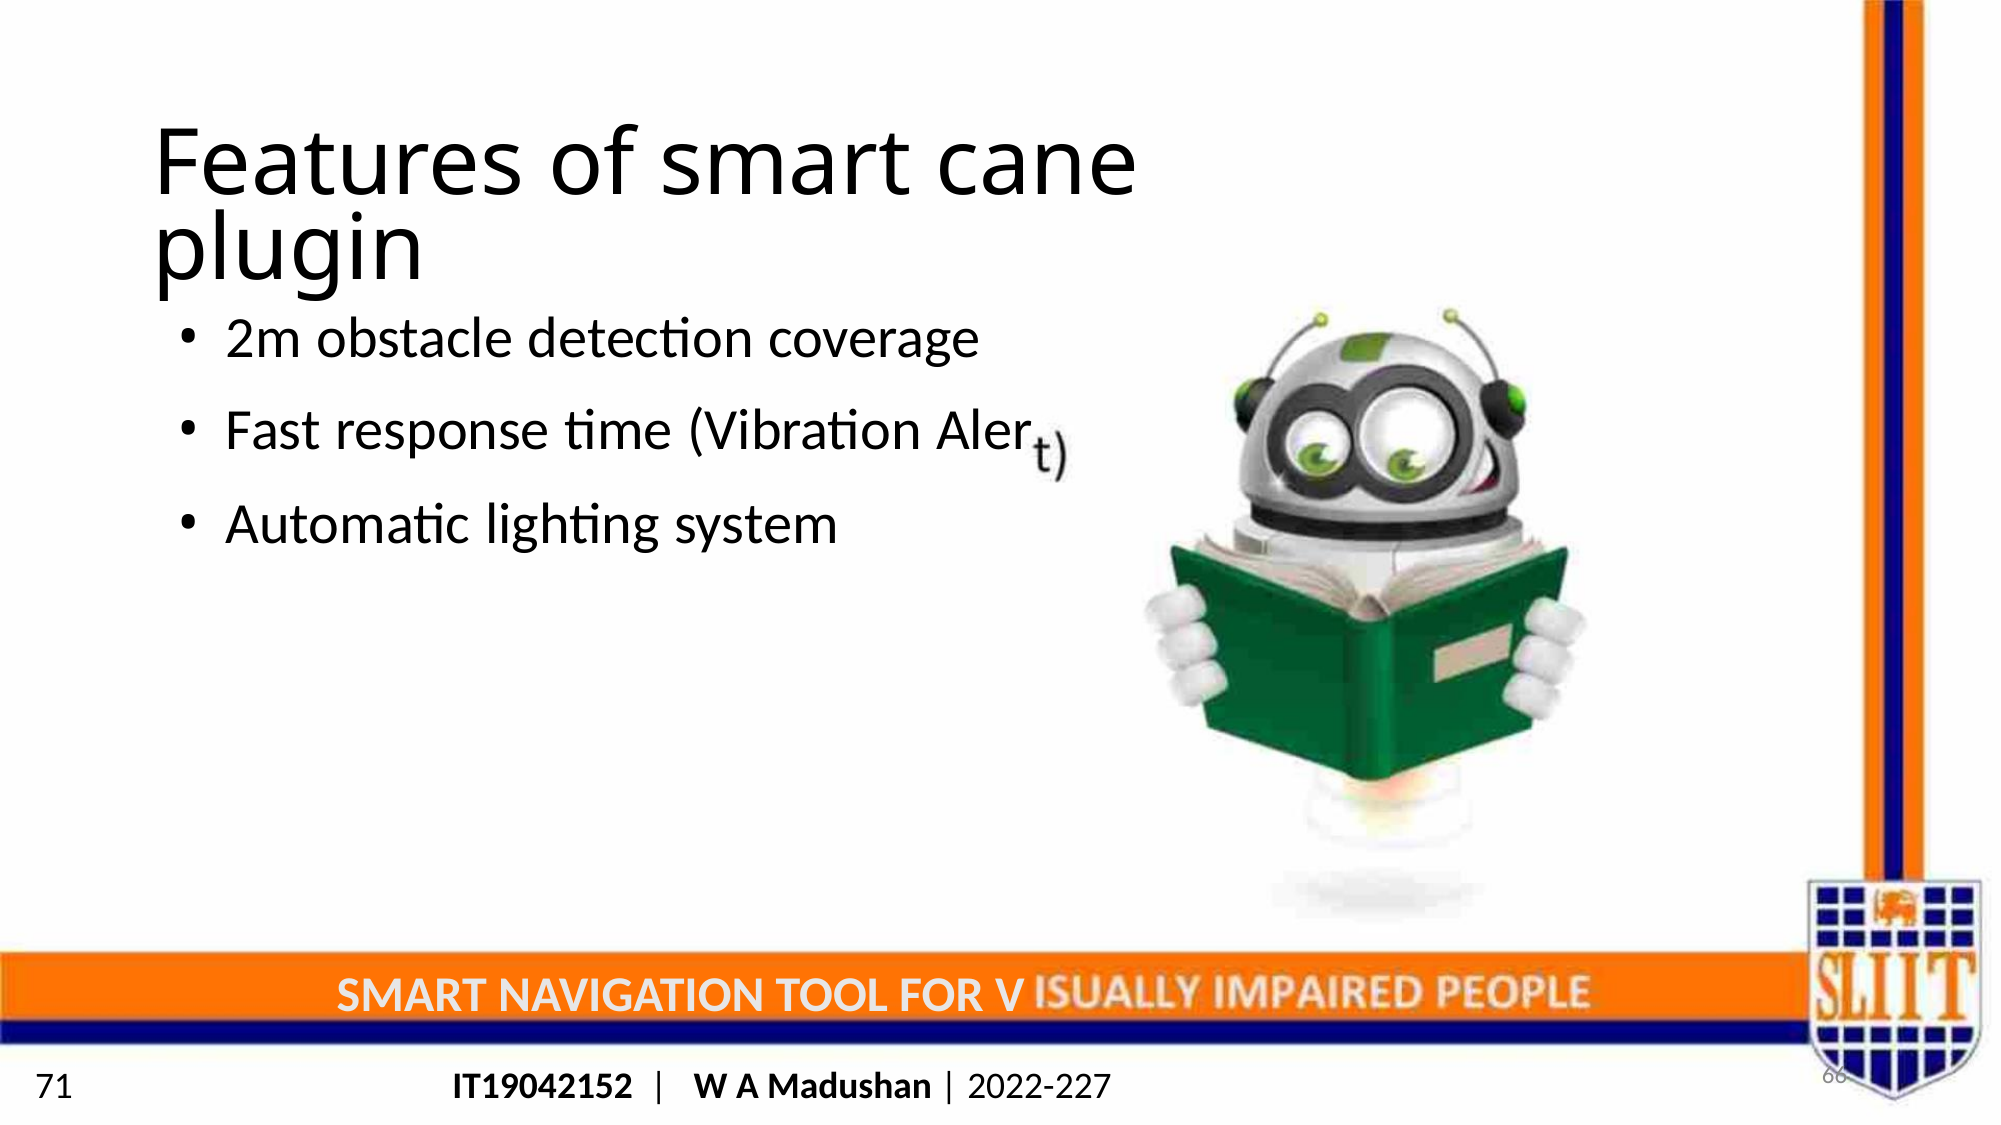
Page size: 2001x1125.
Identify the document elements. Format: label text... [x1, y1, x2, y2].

text_box Features of smart cane plugin [152, 127, 1263, 298]
text_box 71 [35, 1068, 98, 1107]
text_box [0, 0, 2000, 1125]
text_box • 2m obstacle detection coverage • Fast response time (Vibration Aler • Automatic lighting system [177, 311, 1052, 556]
text_box SMART NAVIGATION TOOL FOR V [336, 971, 1058, 1022]
text_box IT19042152 | W A Madushan | 2022-227 [452, 1068, 1136, 1107]
text_box 66 [1821, 1063, 1873, 1089]
